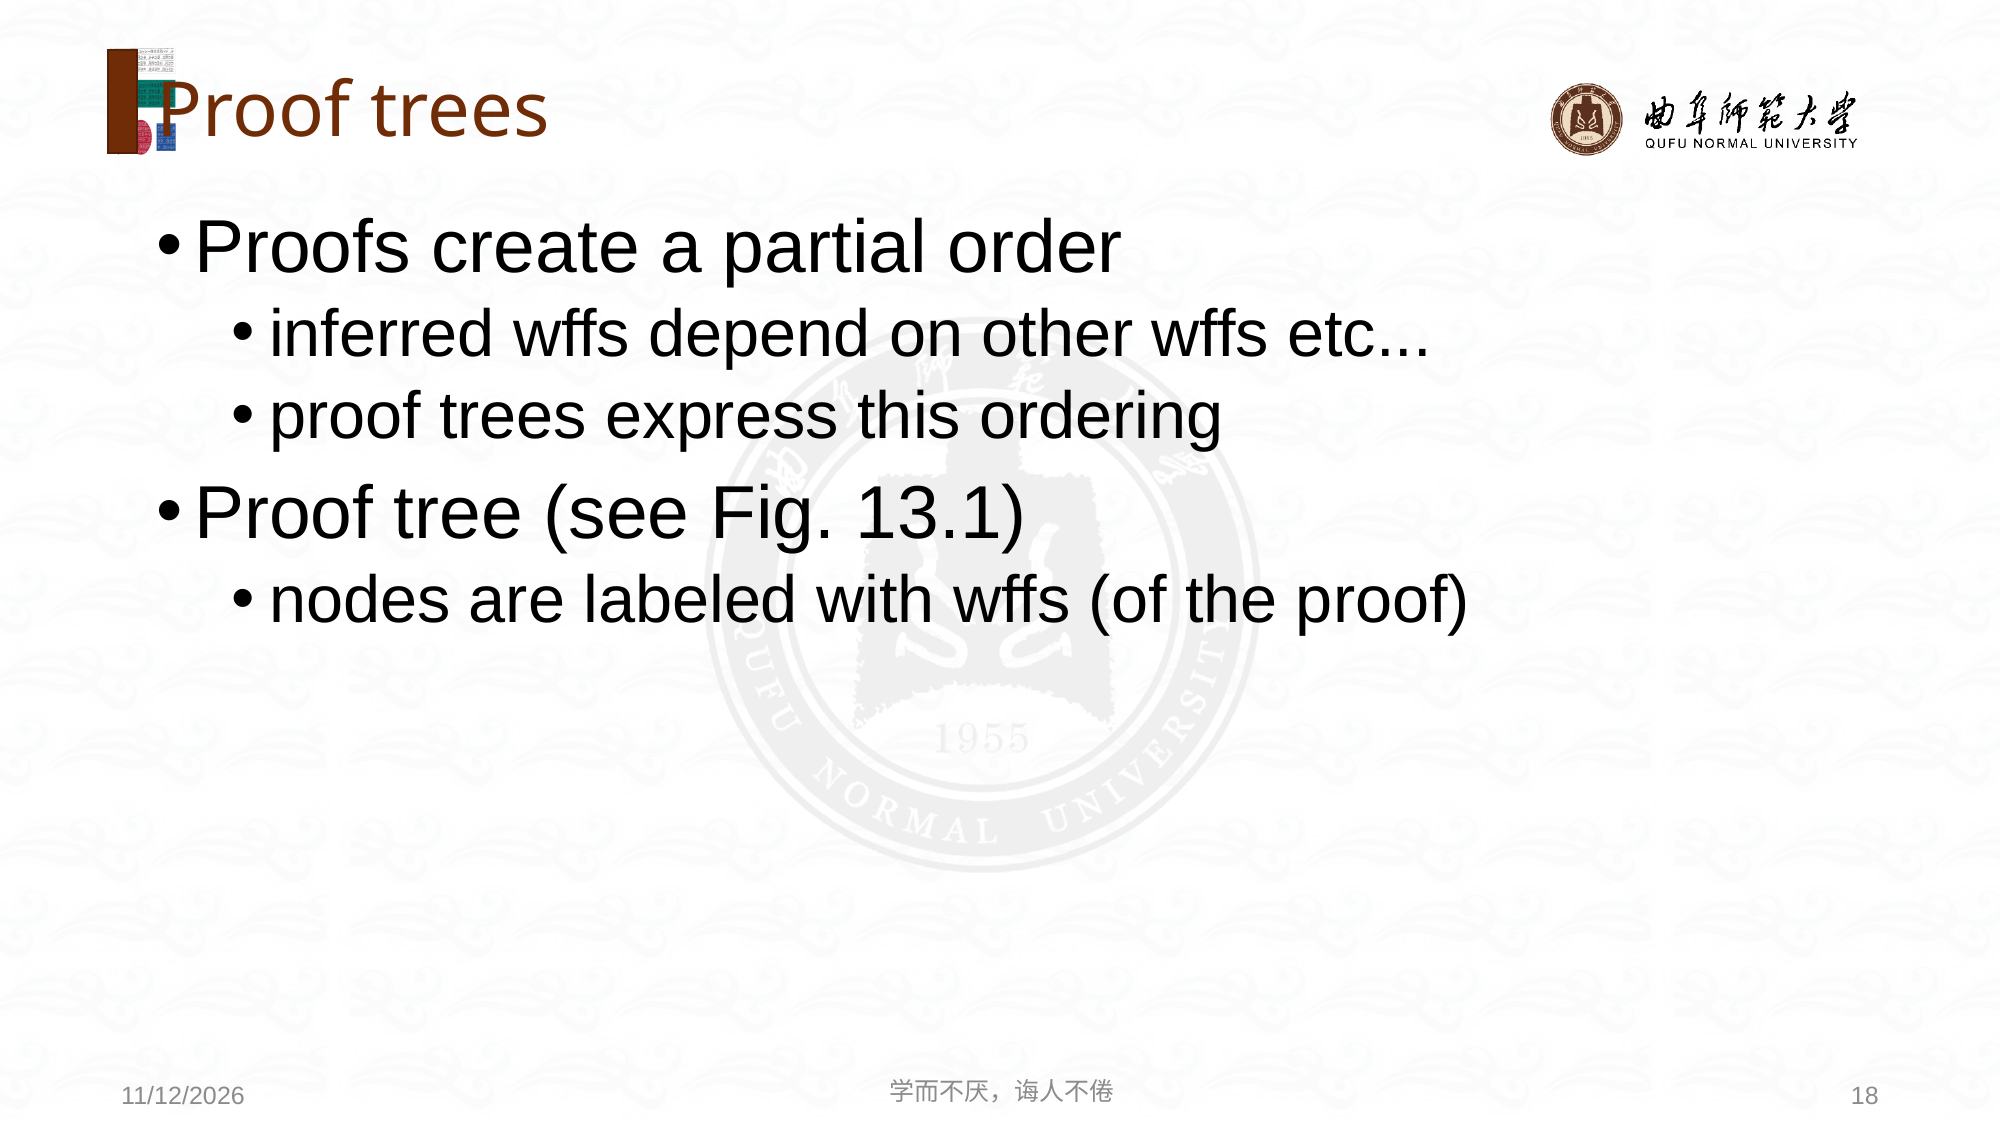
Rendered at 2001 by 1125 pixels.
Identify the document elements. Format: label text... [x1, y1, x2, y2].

picture [1543, 75, 1894, 158]
text_box Proofs create a partial order inferred wffs depend on other wffs etc... proof trees express this ordering Proof tree (see Fig. 13.1) nodes are labeled with wffs (of the proof) [141, 200, 1894, 925]
footer 学而不厌，诲人不倦 [664, 1063, 1340, 1124]
title Proof trees [141, 62, 878, 161]
slide_number 18 [1443, 1065, 1894, 1125]
picture [108, 46, 176, 161]
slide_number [106, 1065, 557, 1125]
